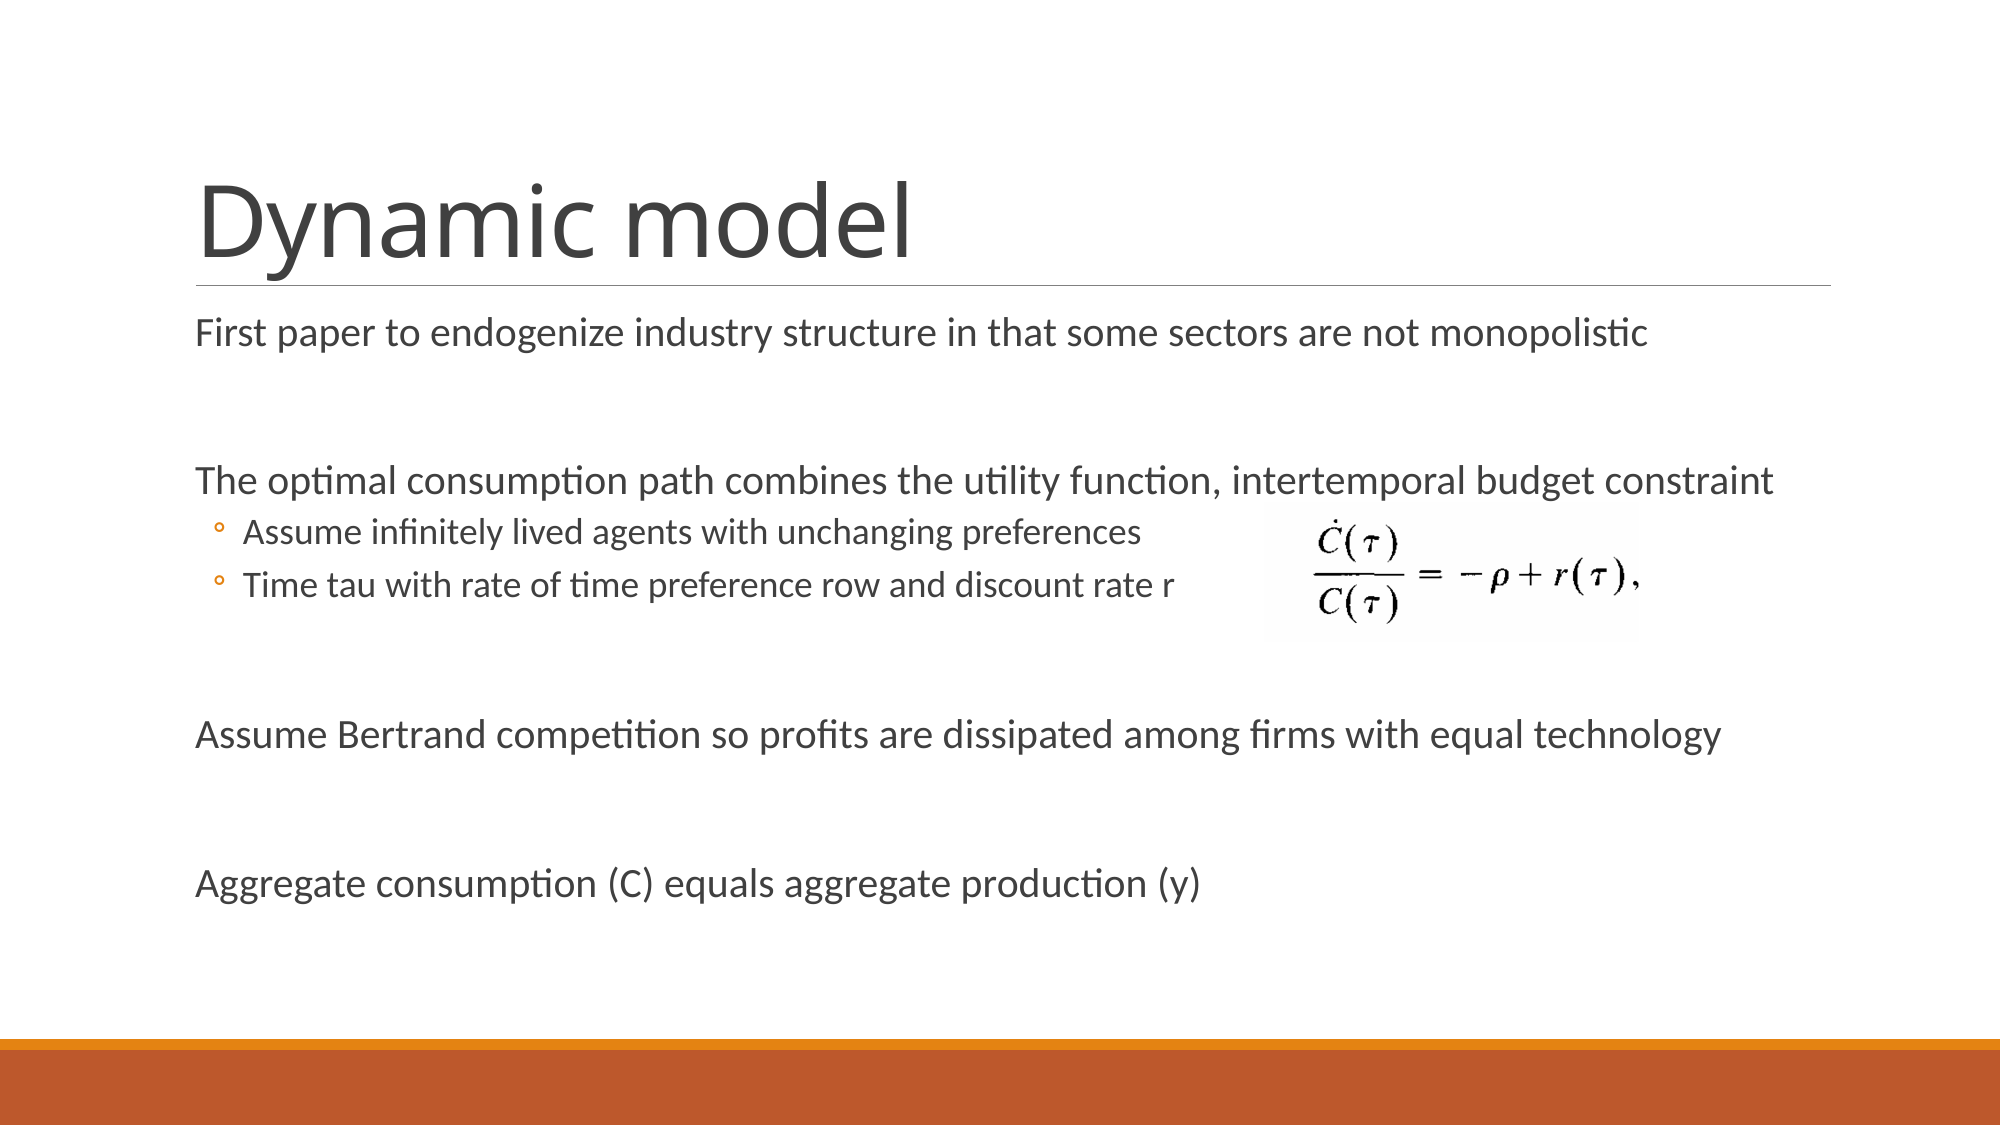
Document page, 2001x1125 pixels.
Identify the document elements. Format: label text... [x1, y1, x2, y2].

title Dynamic model [180, 47, 1830, 285]
picture [1264, 501, 1639, 643]
list First paper to endogenize industry structure in that some sectors are not monopolistic The optimal consumption path combines the utility function, intertemporal budget constraint Assume infinitely lived agents with unchanging preferences Time tau with rate of time preference row and discount rate r Assume Bertrand competition so profits are dissipated among firms with equal technology Aggregate consumption (C) equals aggregate production (y) [180, 302, 1830, 963]
